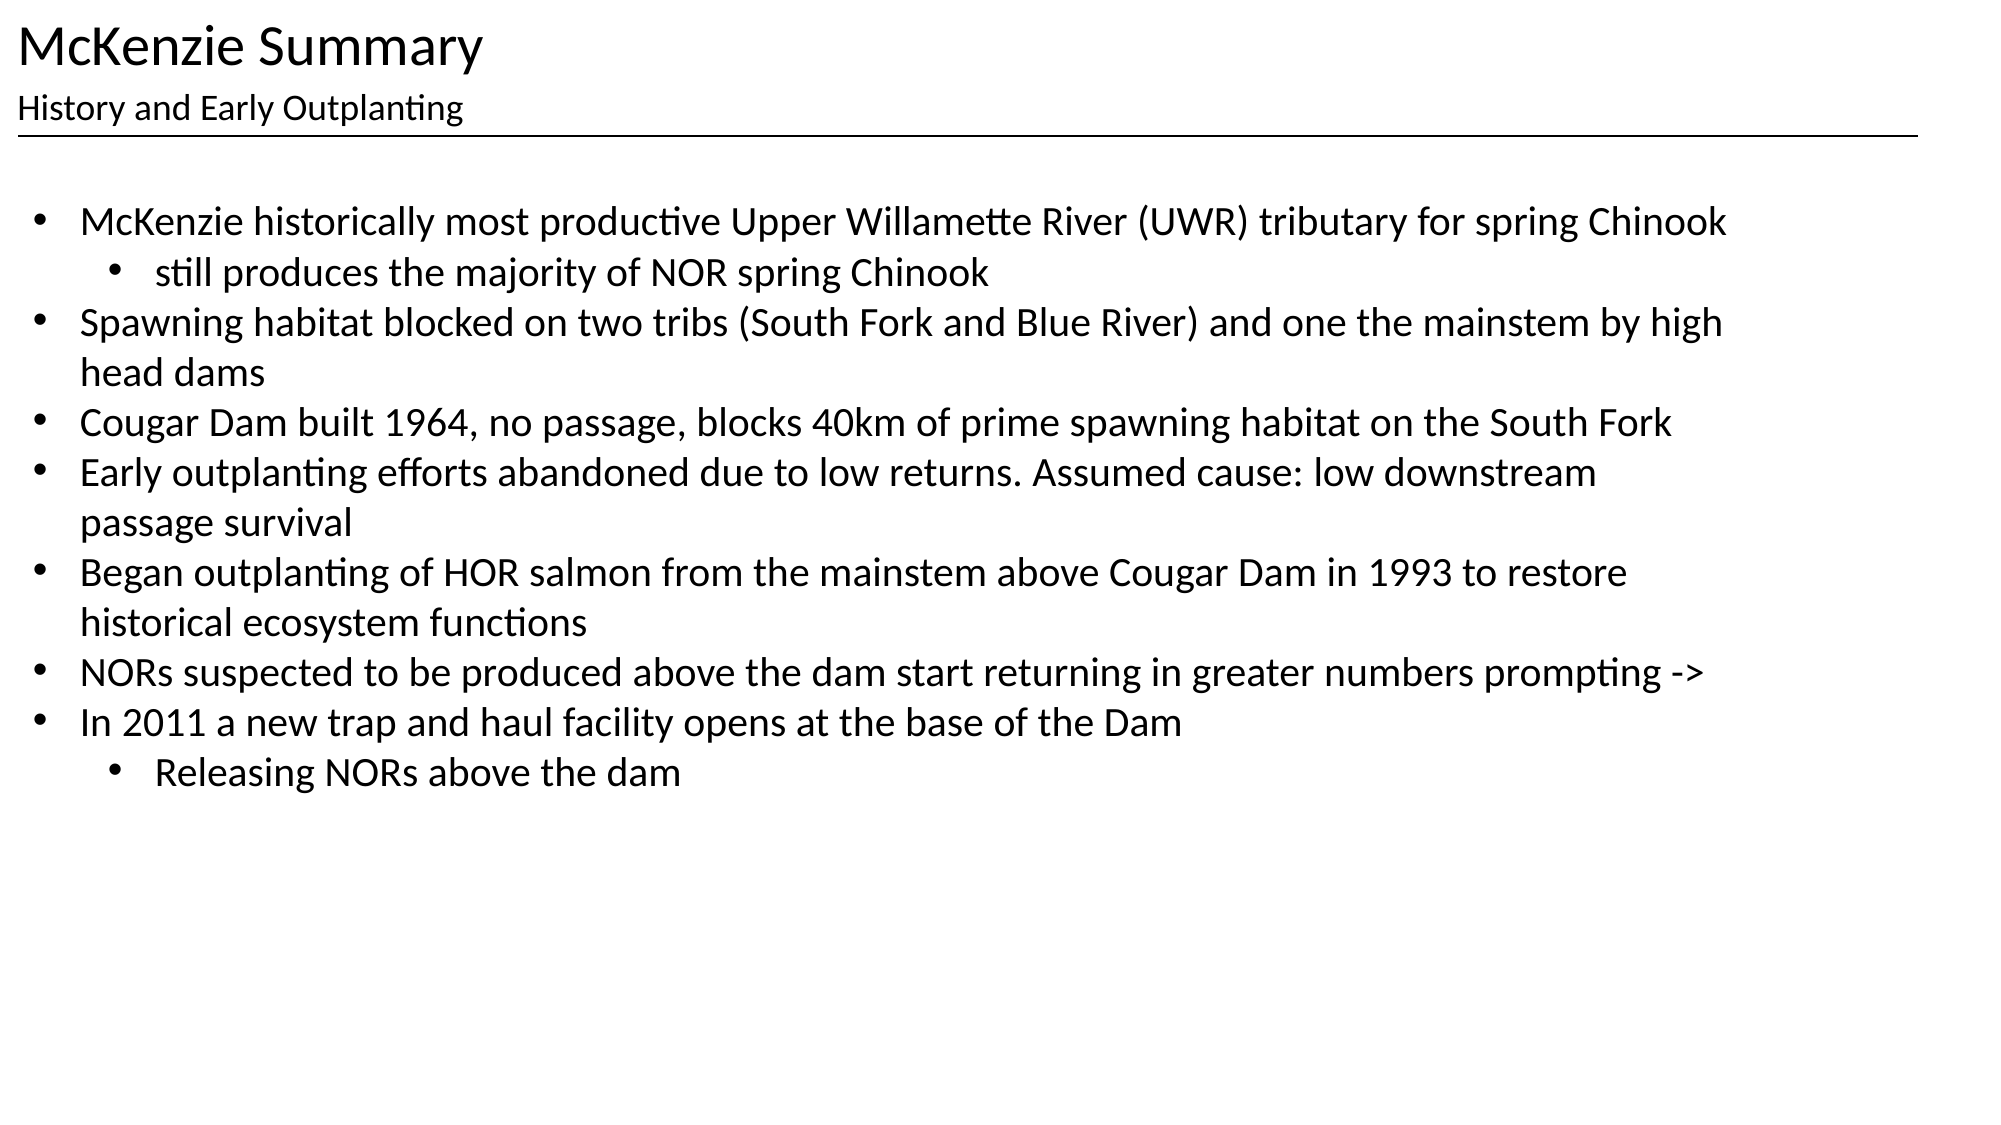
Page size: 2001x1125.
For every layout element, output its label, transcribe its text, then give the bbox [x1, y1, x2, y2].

text_box McKenzie historically most productive Upper Willamette River (UWR) tributary for spring Chinook still produces the majority of NOR spring Chinook Spawning habitat blocked on two tribs (South Fork and Blue River) and one the mainstem by high head dams Cougar Dam built 1964, no passage, blocks 40km of prime spawning habitat on the South Fork Early outplanting efforts abandoned due to low returns. Assumed cause: low downstream passage survival Began outplanting of HOR salmon from the mainstem above Cougar Dam in 1993 to restore historical ecosystem functions NORs suspected to be produced above the dam start returning in greater numbers prompting -> In 2011 a new trap and haul facility opens at the base of the Dam Releasing NORs above the dam [18, 186, 1748, 802]
text_box History and Early Outplanting [2, 75, 479, 136]
text_box McKenzie Summary [2, 0, 500, 85]
